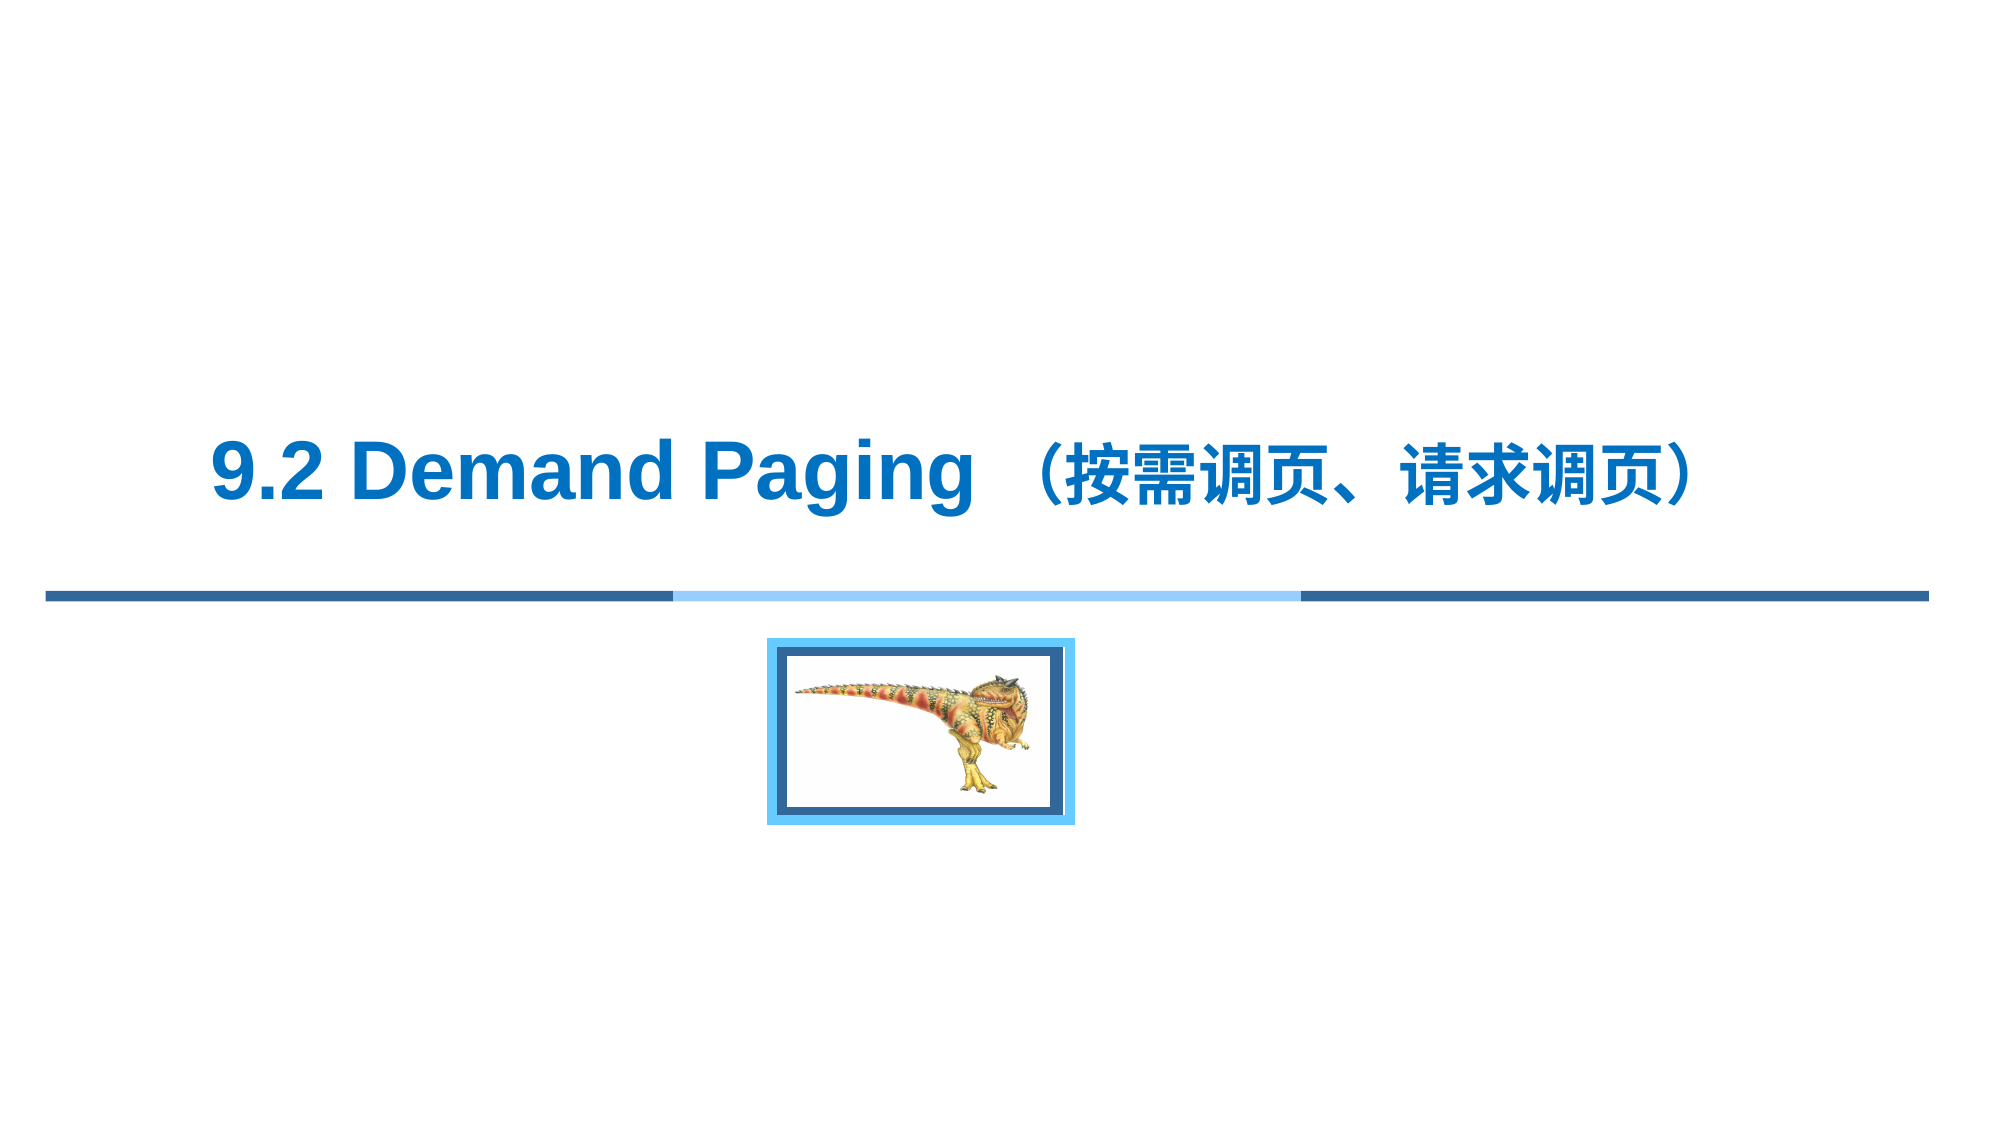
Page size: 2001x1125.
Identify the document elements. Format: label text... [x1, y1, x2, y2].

title 9.2 Demand Paging（按需调页、请求调页） [121, 174, 1822, 524]
picture [787, 656, 1050, 807]
